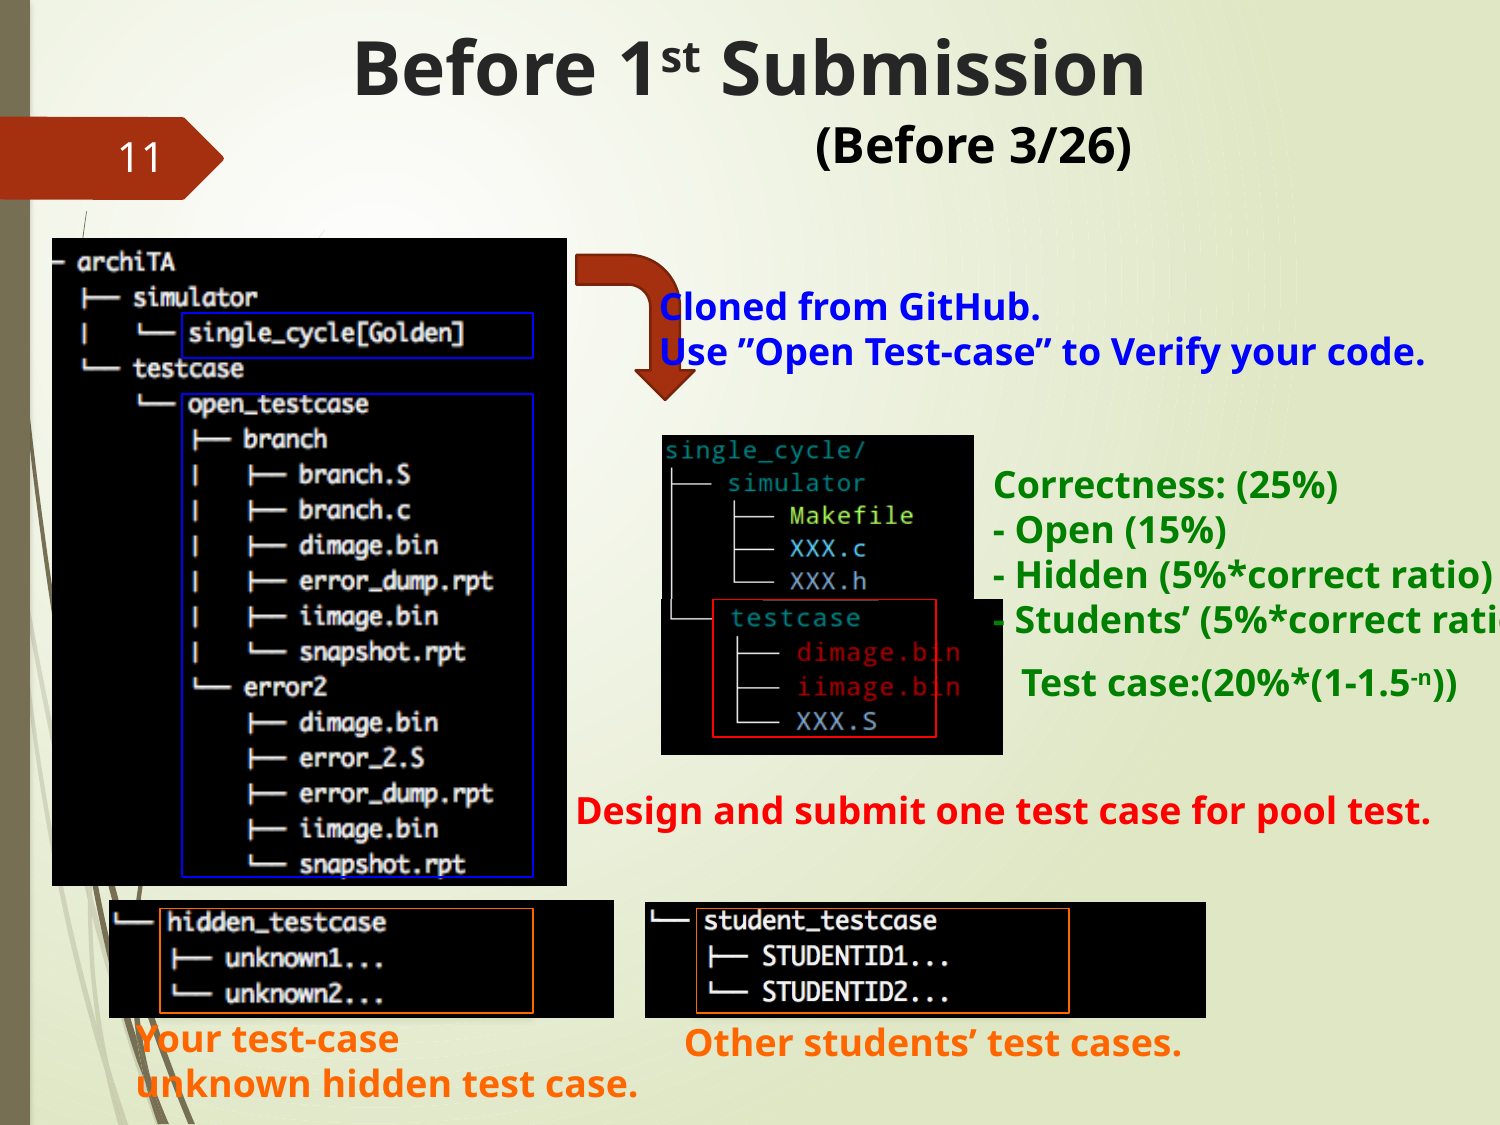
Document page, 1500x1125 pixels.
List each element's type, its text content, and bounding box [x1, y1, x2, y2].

text_box Correctness: (25%) - Open (15%) - Hidden (5%*correct ratio) - Students’ (5%*correct ratio) [978, 453, 1500, 649]
text_box [634, 369, 686, 401]
picture [660, 434, 1003, 755]
picture [52, 237, 568, 887]
text_box (Before 3/26) [800, 106, 1148, 182]
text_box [645, 902, 1207, 1018]
text_box Other students’ test cases. [669, 1026, 1198, 1071]
text_box Design and submit one test case for pool test. [571, 779, 1448, 840]
title Before 1st Submission [336, 12, 1498, 201]
slide_number 11 [83, 129, 180, 190]
text_box Your test-case unknown hidden test case. [120, 1008, 655, 1113]
picture [109, 900, 615, 1018]
text_box [575, 253, 671, 294]
text_box Cloned from GitHub. Use ”Open Test-case” to Verify your code. [644, 275, 1442, 381]
text_box Test case:(20%*(1-1.5-n)) [1007, 652, 1500, 712]
